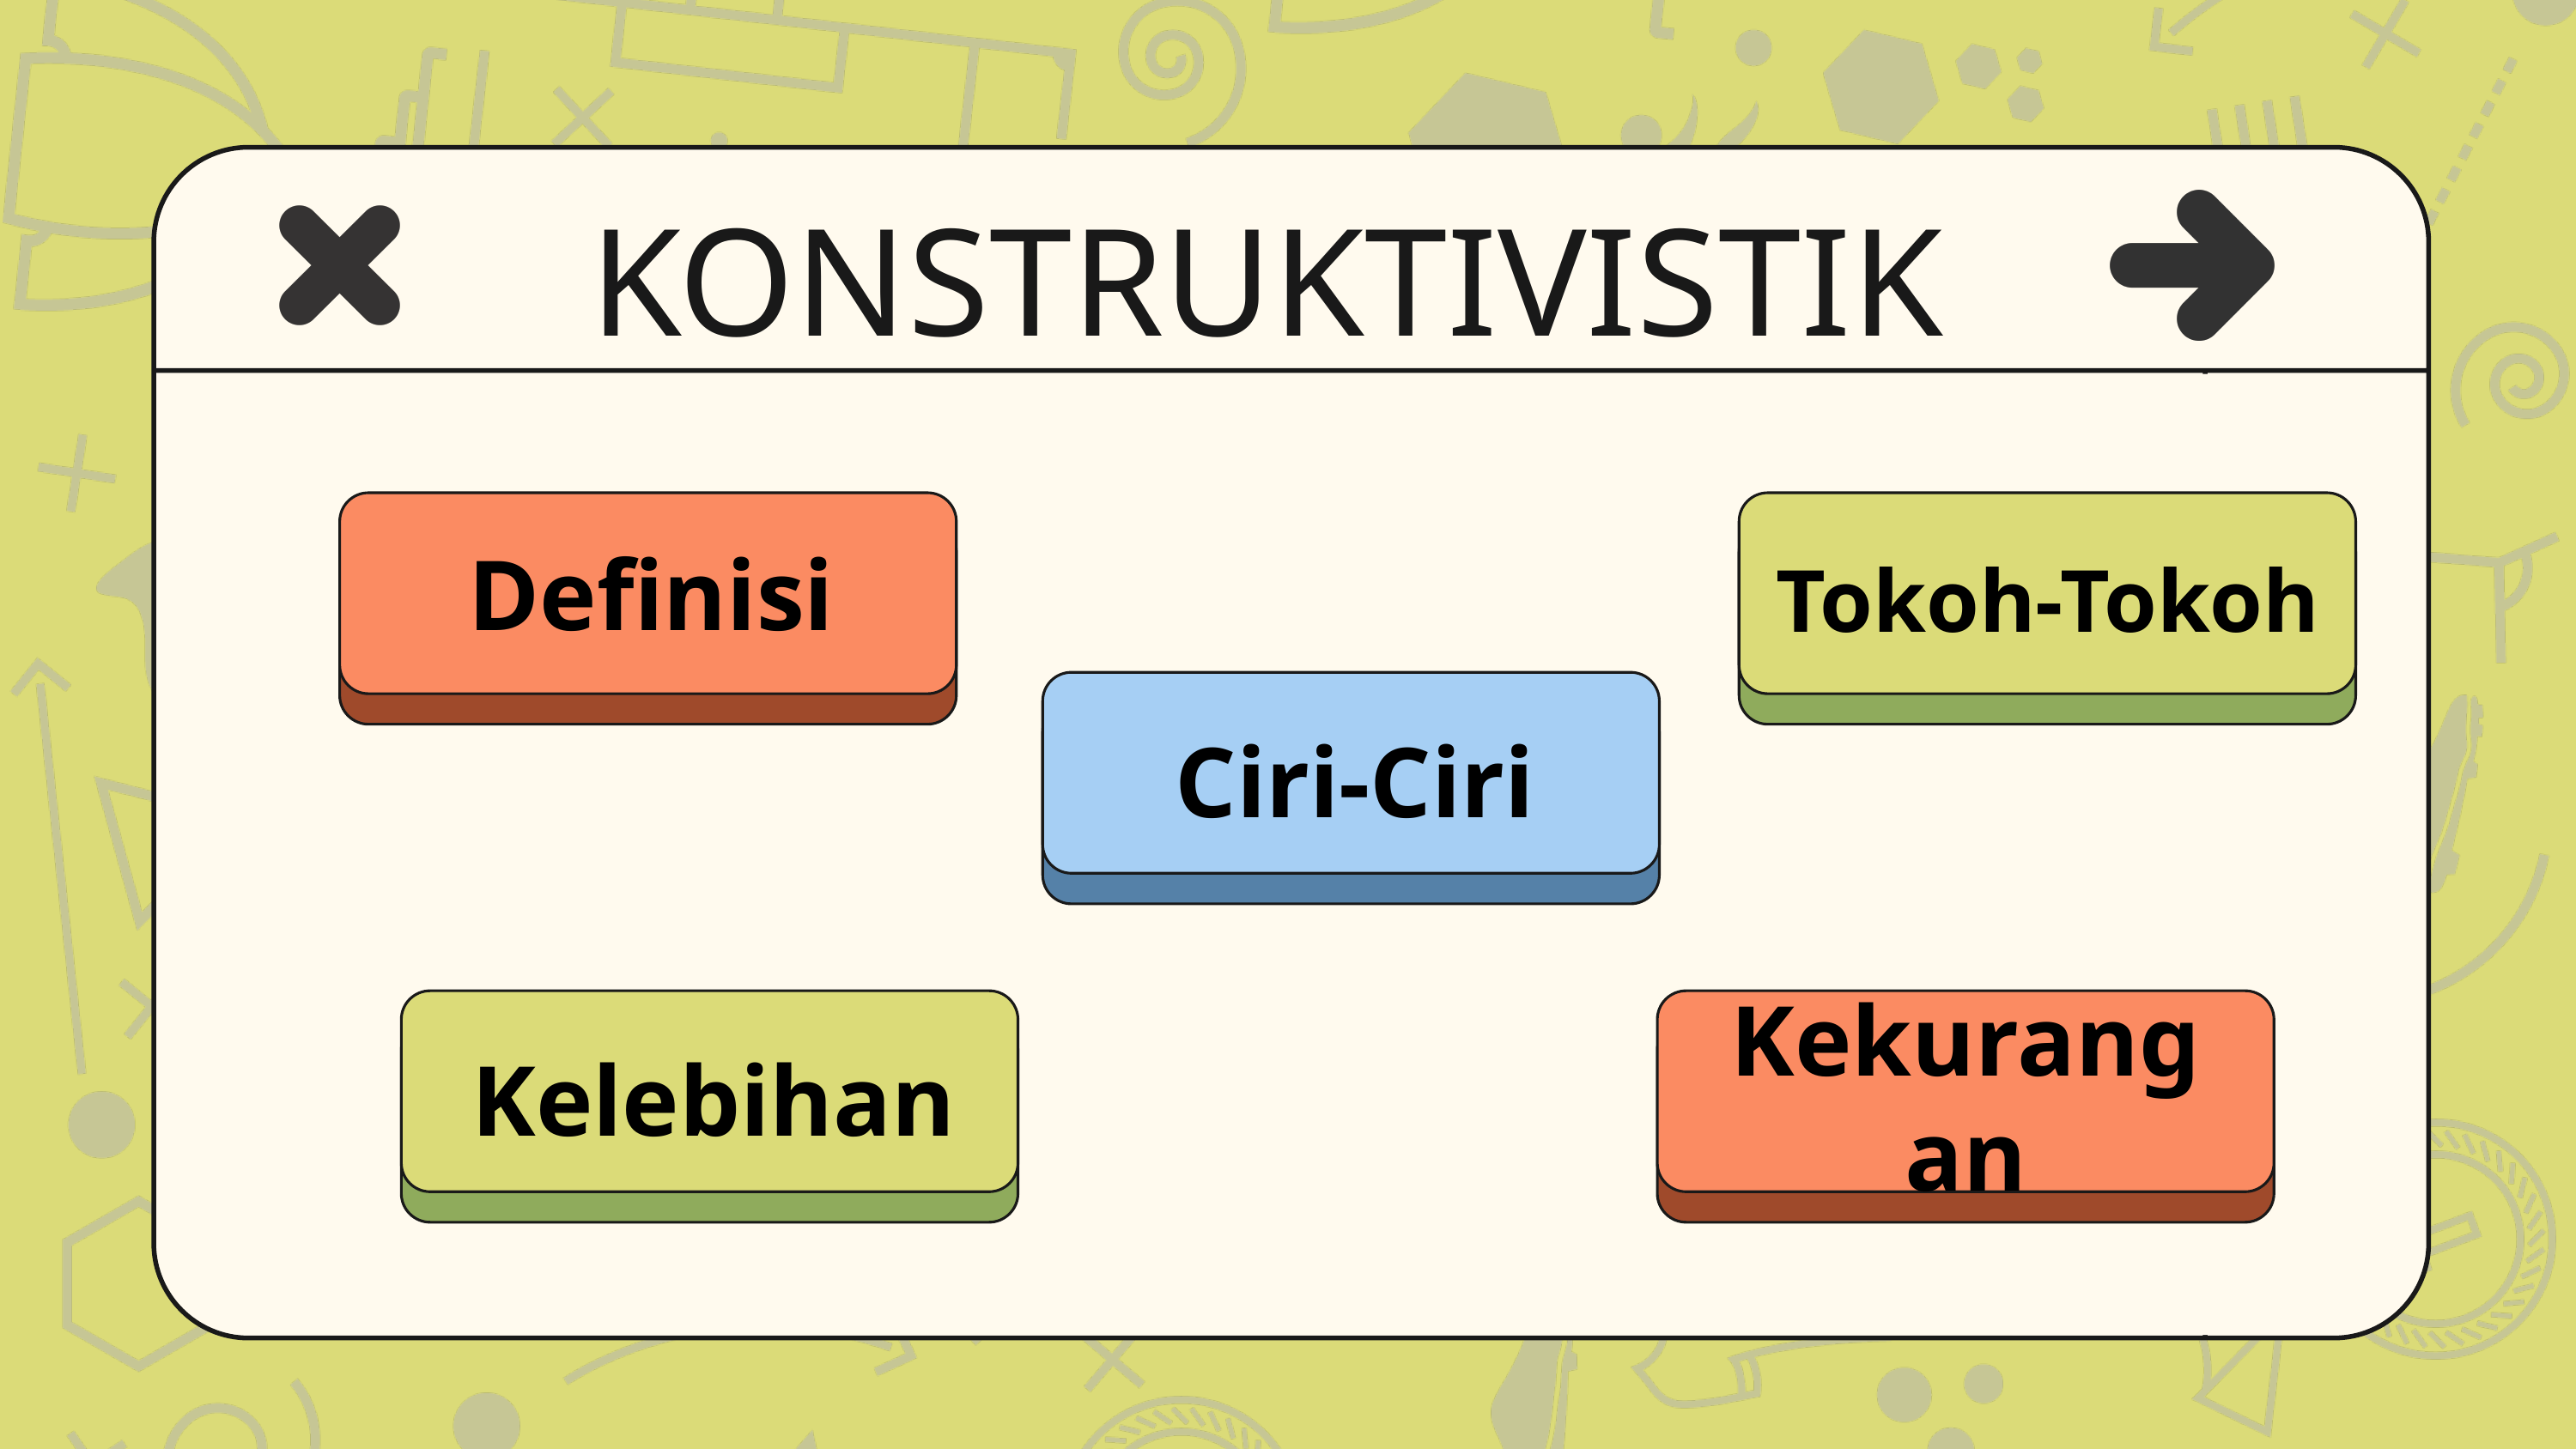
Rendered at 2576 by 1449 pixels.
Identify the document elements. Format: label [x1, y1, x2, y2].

text_box [339, 395, 963, 789]
text_box [151, 144, 2432, 1341]
text_box [1716, 380, 2380, 809]
picture [2109, 190, 2275, 341]
text_box [1042, 575, 1668, 984]
picture [277, 203, 402, 327]
text_box [401, 893, 1026, 1302]
text_box [3, 0, 2576, 1449]
text_box [1656, 893, 2275, 1297]
